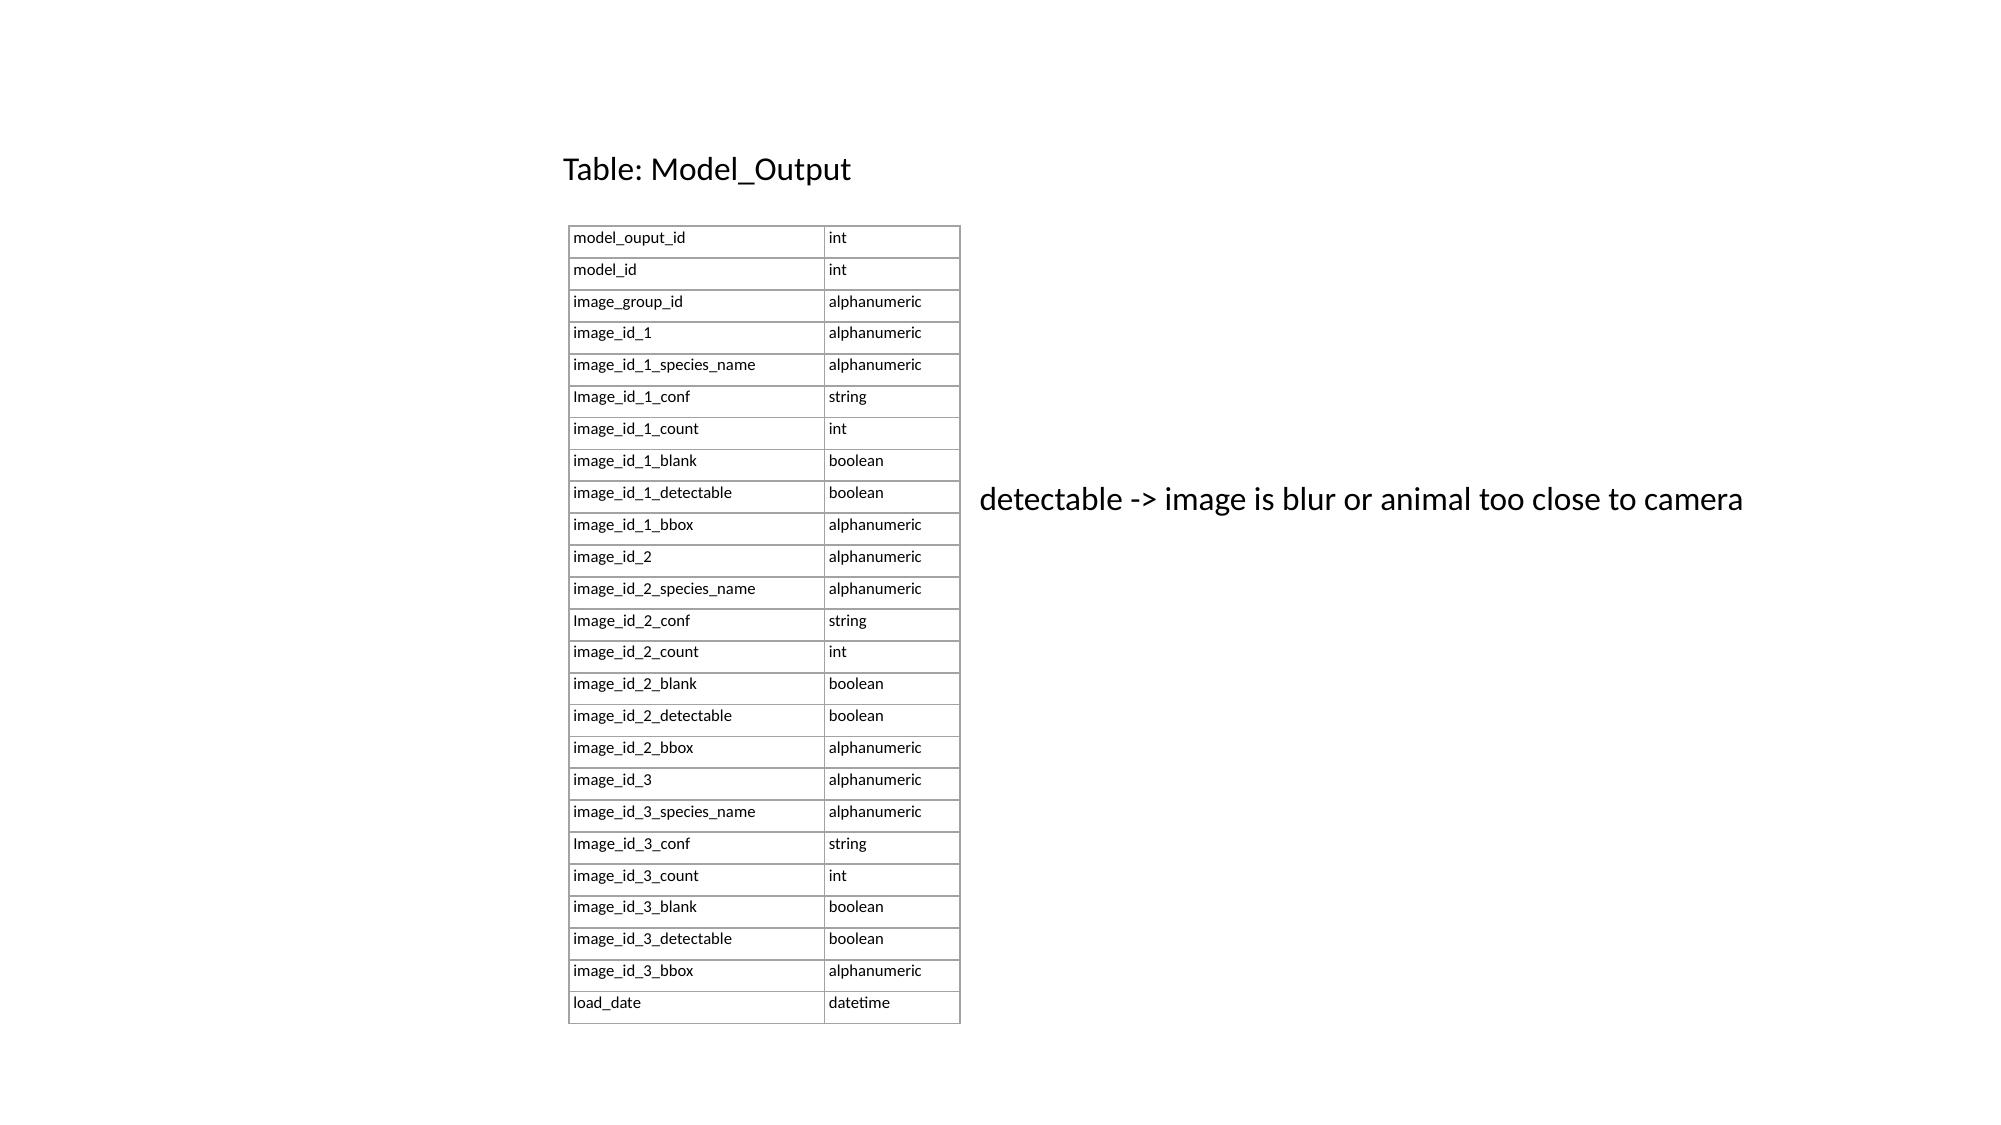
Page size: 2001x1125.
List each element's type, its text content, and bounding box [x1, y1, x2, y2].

table_cell model_id [570, 259, 824, 289]
table_cell alphanumeric [825, 514, 959, 544]
table_cell image_id_2_bbox [570, 737, 824, 767]
table_cell image_id_1_detectable [570, 482, 824, 512]
table_header int [825, 227, 959, 257]
table_cell string [825, 833, 959, 863]
table_cell boolean [825, 450, 959, 480]
table_cell int [825, 865, 959, 895]
table_cell alphanumeric [825, 737, 959, 767]
table_cell boolean [825, 929, 959, 959]
table_cell boolean [825, 705, 959, 736]
table_cell Image_id_3_conf [570, 833, 824, 863]
table_cell image_id_3_blank [570, 897, 824, 927]
table_cell image_id_2_species_name [570, 578, 824, 608]
table_cell alphanumeric [825, 578, 959, 608]
table_cell datetime [825, 992, 959, 1023]
table_cell int [825, 642, 959, 672]
table_cell Image_id_1_conf [570, 387, 824, 417]
table_cell image_id_1 [570, 323, 824, 353]
table_cell boolean [825, 482, 959, 512]
table_cell image_id_1_species_name [570, 355, 824, 385]
table_cell alphanumeric [825, 355, 959, 385]
table_cell boolean [825, 897, 959, 927]
table_cell alphanumeric [825, 323, 959, 353]
table_cell image_id_1_bbox [570, 514, 824, 544]
table_cell image_id_3_detectable [570, 929, 824, 959]
table_cell string [825, 610, 959, 640]
table_cell Image_id_2_conf [570, 610, 824, 640]
table_cell image_id_1_count [570, 418, 824, 449]
table_cell image_id_2_blank [570, 674, 824, 704]
table_cell string [825, 387, 959, 417]
table_cell alphanumeric [825, 801, 959, 831]
table_cell alphanumeric [825, 961, 959, 991]
table_cell image_id_1_blank [570, 450, 824, 480]
table_cell image_id_3_species_name [570, 801, 824, 831]
table_cell image_id_3 [570, 769, 824, 799]
table_cell image_id_3_count [570, 865, 824, 895]
table_cell image_id_3_bbox [570, 961, 824, 991]
table_cell alphanumeric [825, 291, 959, 321]
table_cell image_id_2_detectable [570, 705, 824, 736]
table_cell image_id_2 [570, 546, 824, 576]
table_cell load_date [570, 992, 824, 1023]
table_cell image_id_2_count [570, 642, 824, 672]
text_box detectable -> image is blur or animal too close to camera [964, 469, 1760, 525]
table_cell alphanumeric [825, 546, 959, 576]
table_cell int [825, 259, 959, 289]
text_box Table: Model_Output [548, 111, 890, 240]
table_cell int [825, 418, 959, 449]
table_header model_ouput_id [570, 227, 824, 257]
table_cell boolean [825, 674, 959, 704]
table_cell image_group_id [570, 291, 824, 321]
table_cell alphanumeric [825, 769, 959, 799]
